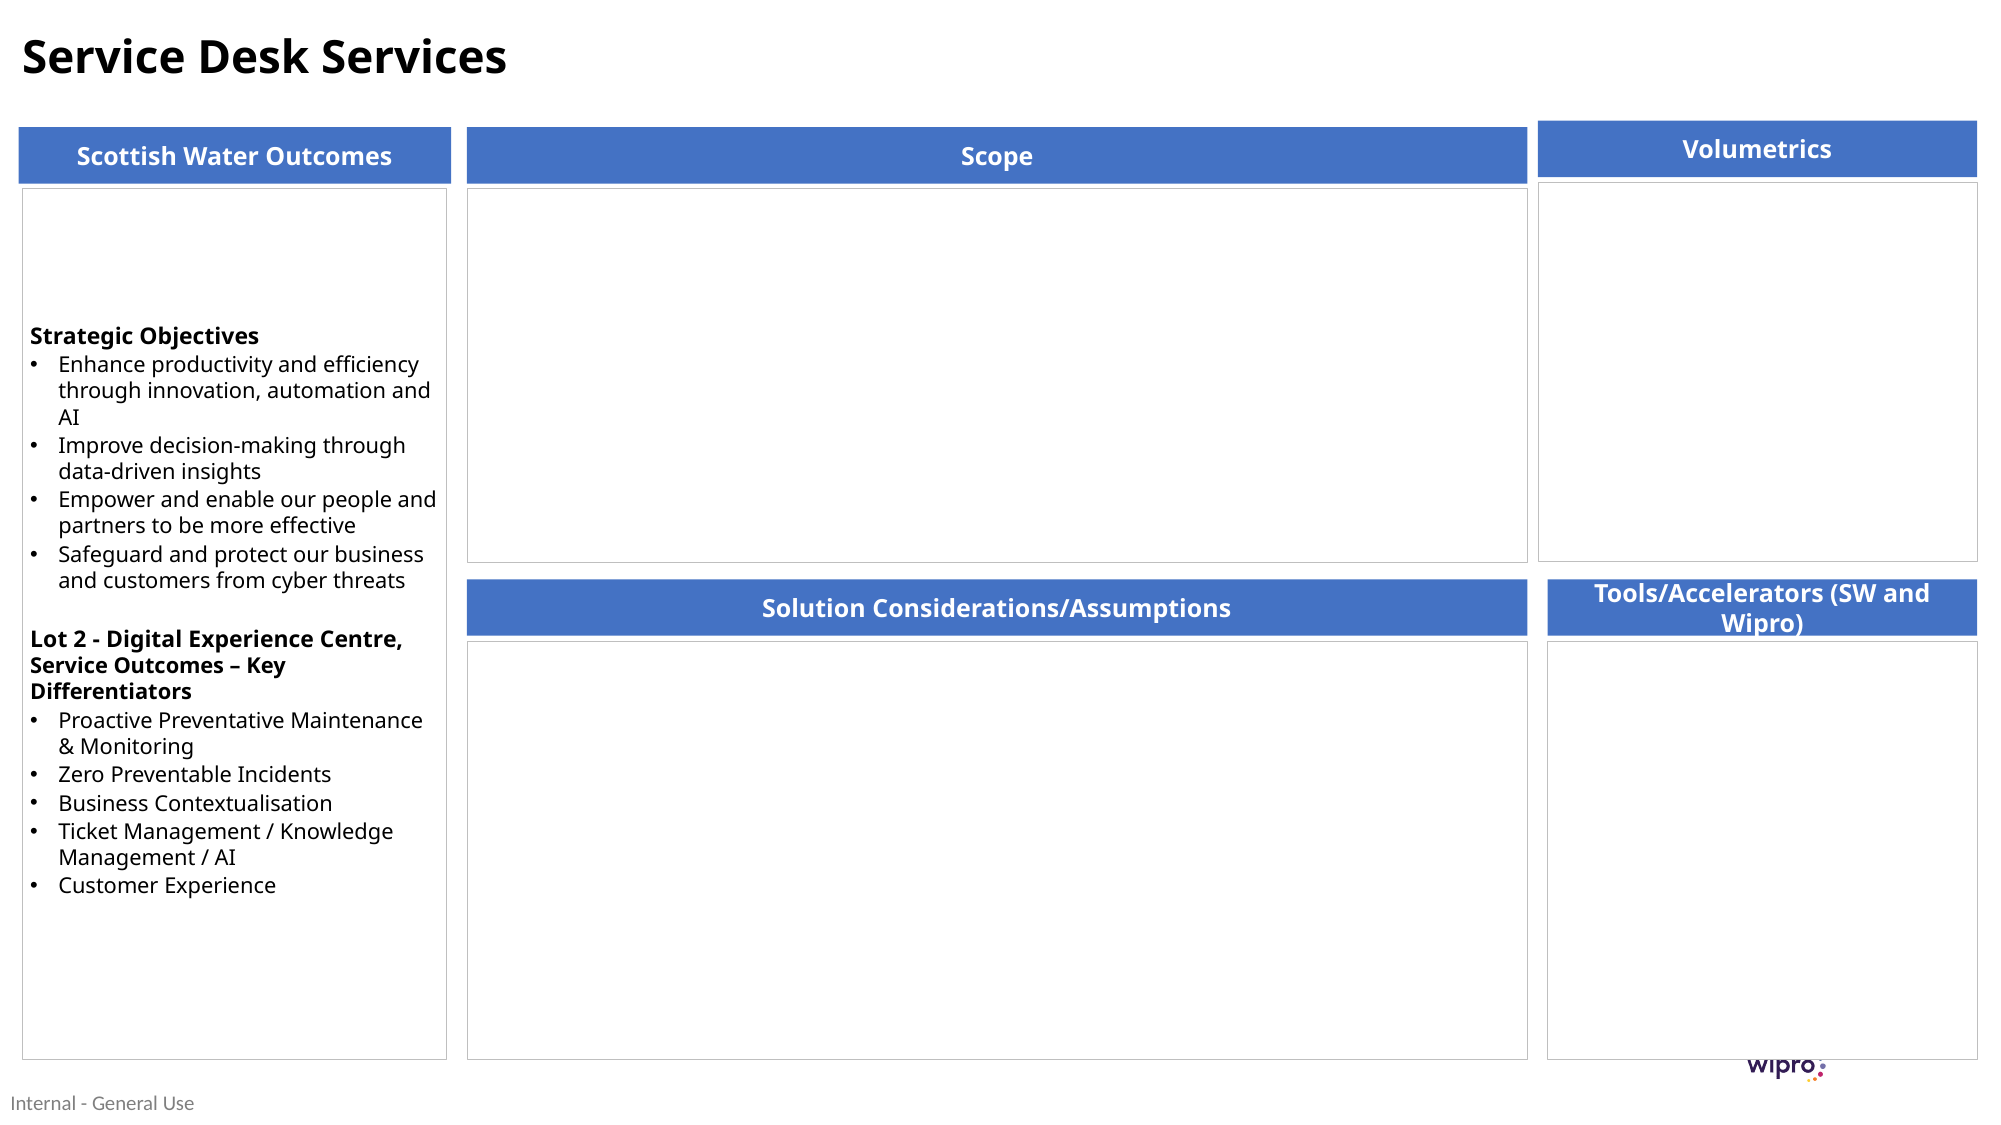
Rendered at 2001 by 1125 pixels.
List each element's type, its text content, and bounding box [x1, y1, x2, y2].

text_box [466, 640, 1528, 1059]
title Service Desk Services [7, 2, 1786, 116]
text_box [1547, 640, 1978, 1059]
text_box [1537, 182, 1978, 562]
text_box Volumetrics [1537, 120, 1978, 178]
text_box [466, 188, 1528, 563]
picture [1721, 1059, 1850, 1110]
text_box Scope [466, 126, 1528, 185]
text_box Tools/Accelerators (SW and Wipro) [1547, 578, 1978, 637]
text_box Strategic Objectives Enhance productivity and efficiency through innovation, automation and AI Improve decision-making through data-driven insights Empower and enable our people and partners to be more effective Safeguard and protect our business and customers from cyber threats Lot 2 - Digital Experience Centre, Service Outcomes – Key Differentiators Proactive Preventative Maintenance & Monitoring Zero Preventable Incidents Business Contextualisation Ticket Management / Knowledge Management / AI Customer Experience [22, 188, 447, 1059]
text_box Solution Considerations/Assumptions [466, 578, 1528, 637]
text_box Scottish Water Outcomes [18, 126, 452, 185]
